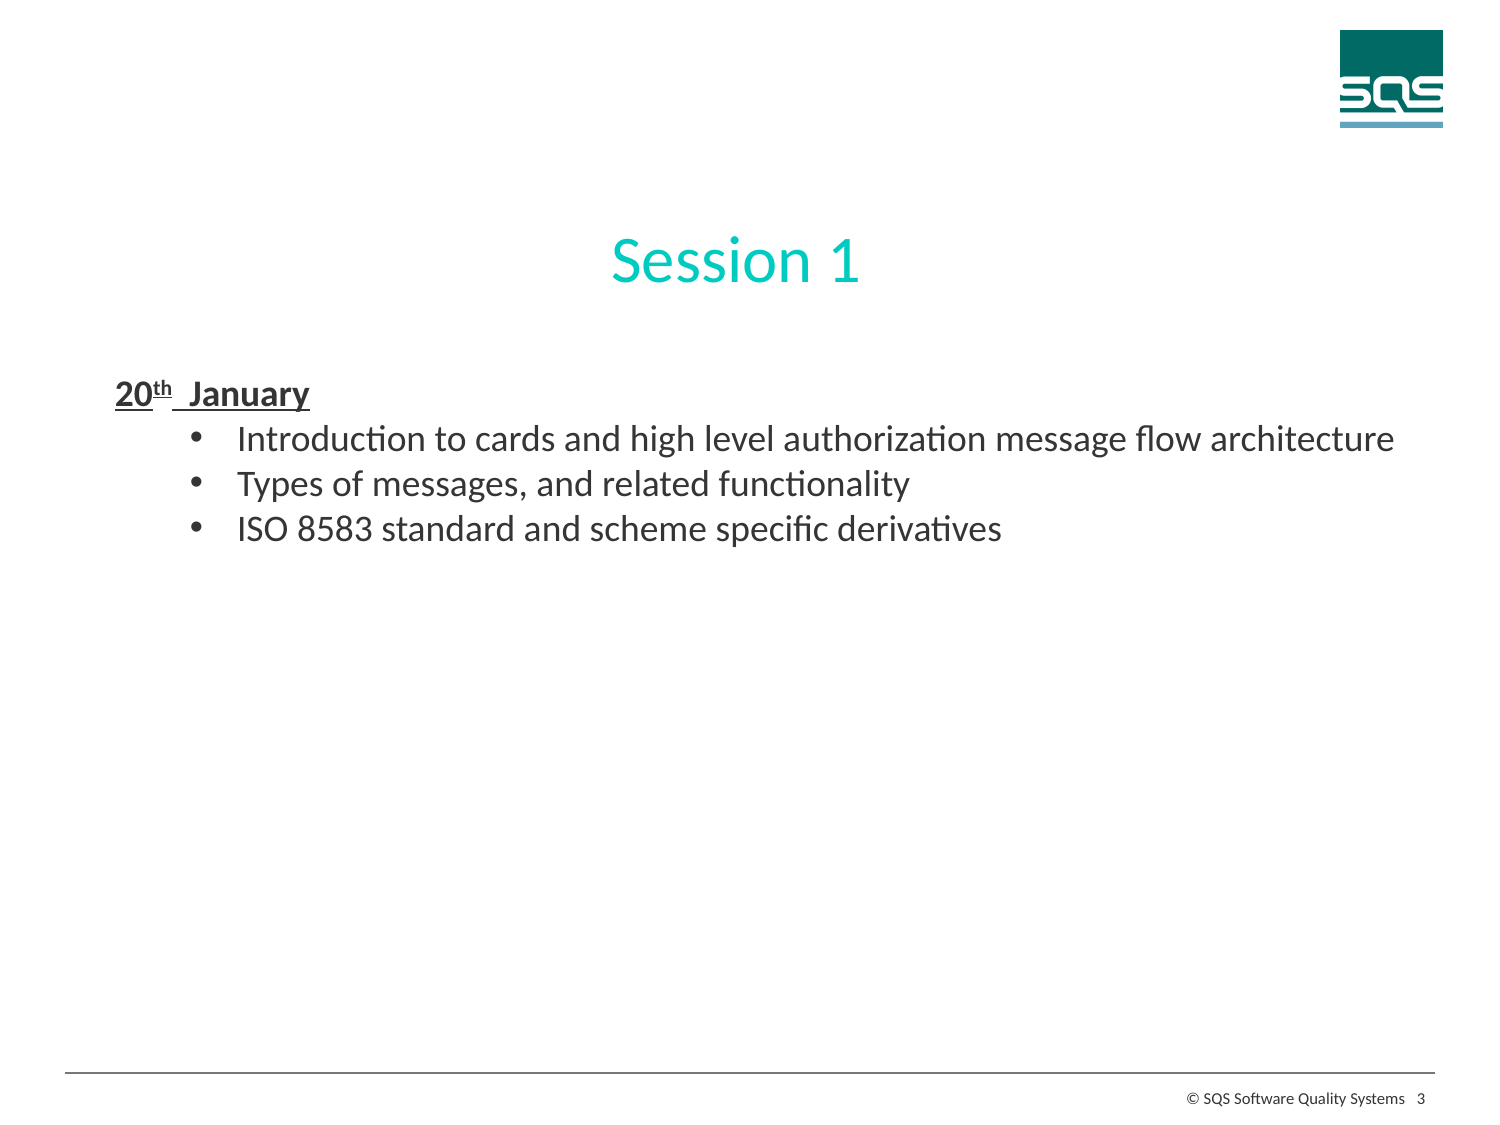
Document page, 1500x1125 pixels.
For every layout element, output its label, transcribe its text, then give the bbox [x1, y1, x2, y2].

slide_number 3 [1406, 1089, 1436, 1111]
text_box 20th January Introduction to cards and high level authorization message flow architecture Types of messages, and related functionality ISO 8583 standard and scheme specific derivatives [100, 361, 1500, 602]
footer © SQS Software Quality Systems [64, 1089, 1406, 1112]
picture [1340, 30, 1443, 128]
text_box Session 1 [596, 208, 975, 326]
